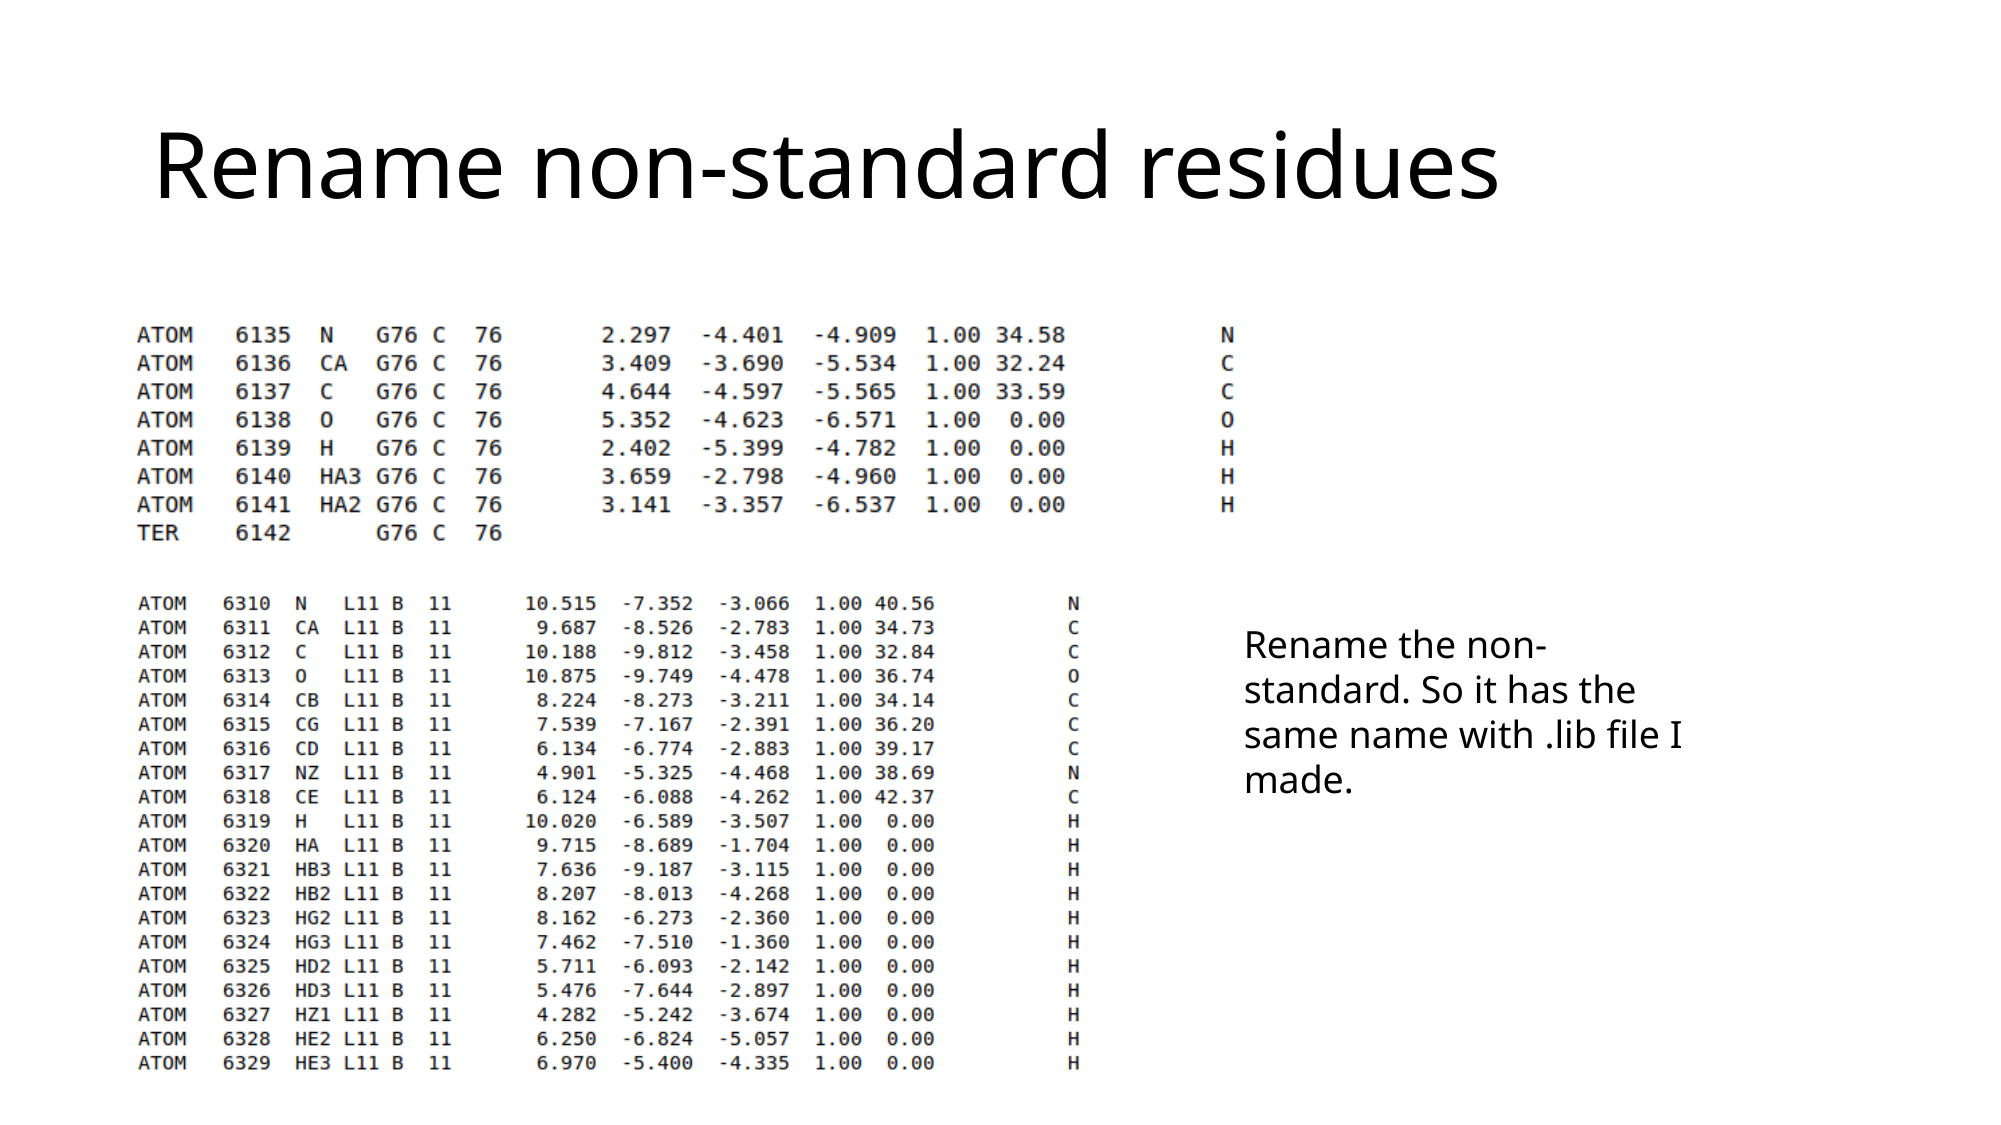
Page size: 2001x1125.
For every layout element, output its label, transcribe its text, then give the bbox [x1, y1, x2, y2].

title Rename non-standard residues [137, 59, 1863, 278]
text_box Rename the non-standard. So it has the same name with .lib file I made. [1228, 613, 1721, 809]
picture [137, 594, 1088, 1075]
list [137, 325, 1249, 547]
